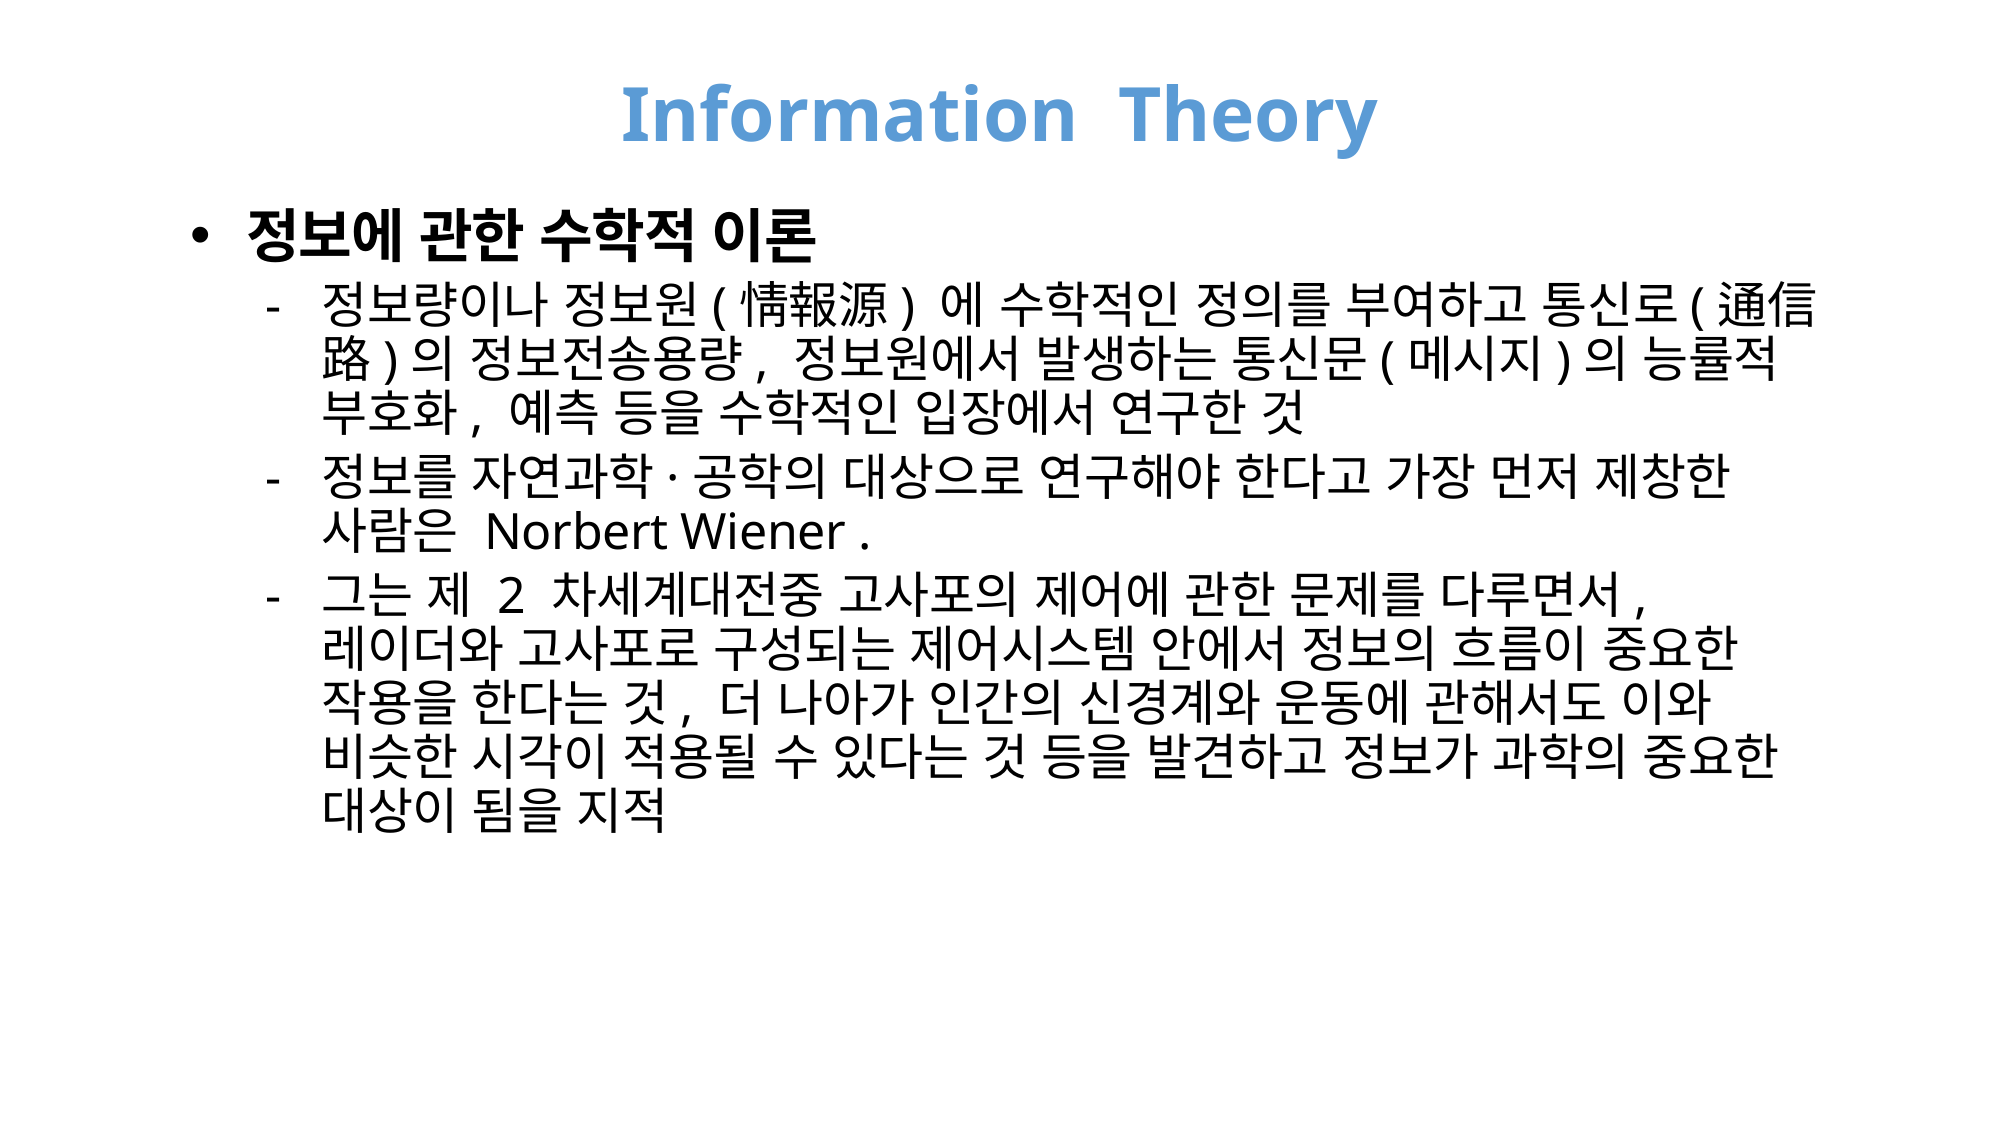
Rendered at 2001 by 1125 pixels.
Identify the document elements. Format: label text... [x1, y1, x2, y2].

list 정보에 관한 수학적 이론 정보량이나 정보원(情報源) 에 수학적인 정의를 부여하고 통신로(通信路)의 정보전송용량, 정보원에서 발생하는 통신문(메시지)의 능률적 부호화, 예측 등을 수학적인 입장에서 연구한 것 정보를 자연과학·공학의 대상으로 연구해야 한다고 가장 먼저 제창한 사람은 Norbert Wiener . 그는 제 2 차세계대전중 고사포의 제어에 관한 문제를 다루면서, 레이더와 고사포로 구성되는 제어시스템 안에서 정보의 흐름이 중요한 작용을 한다는 것, 더 나아가 인간의 신경계와 운동에 관해서도 이와 비슷한 시각이 적용될 수 있다는 것 등을 발견하고 정보가 과학의 중요한 대상이 됨을 지적 [173, 192, 1834, 1084]
title Information Theory [0, 42, 2000, 193]
